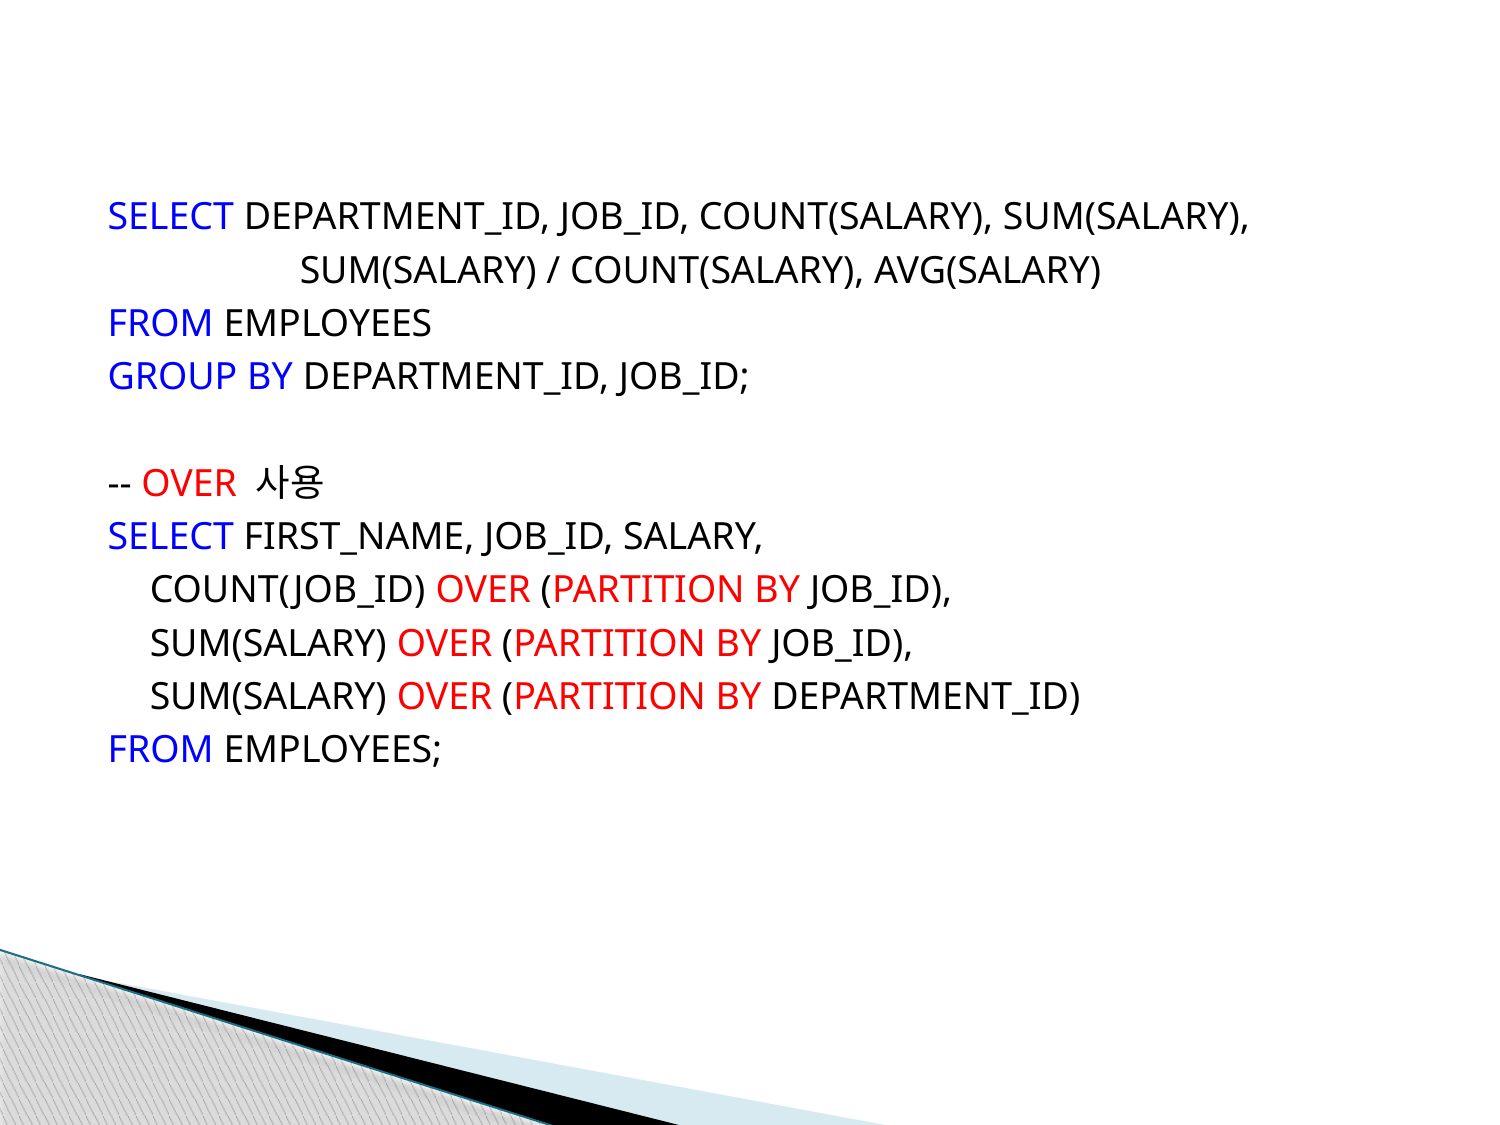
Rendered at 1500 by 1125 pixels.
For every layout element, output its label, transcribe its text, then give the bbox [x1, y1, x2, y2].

list SELECT DEPARTMENT_ID, JOB_ID, COUNT(SALARY), SUM(SALARY), SUM(SALARY) / COUNT(SALARY), AVG(SALARY) FROM EMPLOYEES GROUP BY DEPARTMENT_ID, JOB_ID; -- OVER 사용 SELECT FIRST_NAME, JOB_ID, SALARY, COUNT(JOB_ID) OVER (PARTITION BY JOB_ID), SUM(SALARY) OVER (PARTITION BY JOB_ID), SUM(SALARY) OVER (PARTITION BY DEPARTMENT_ID) FROM EMPLOYEES; [75, 78, 1425, 986]
